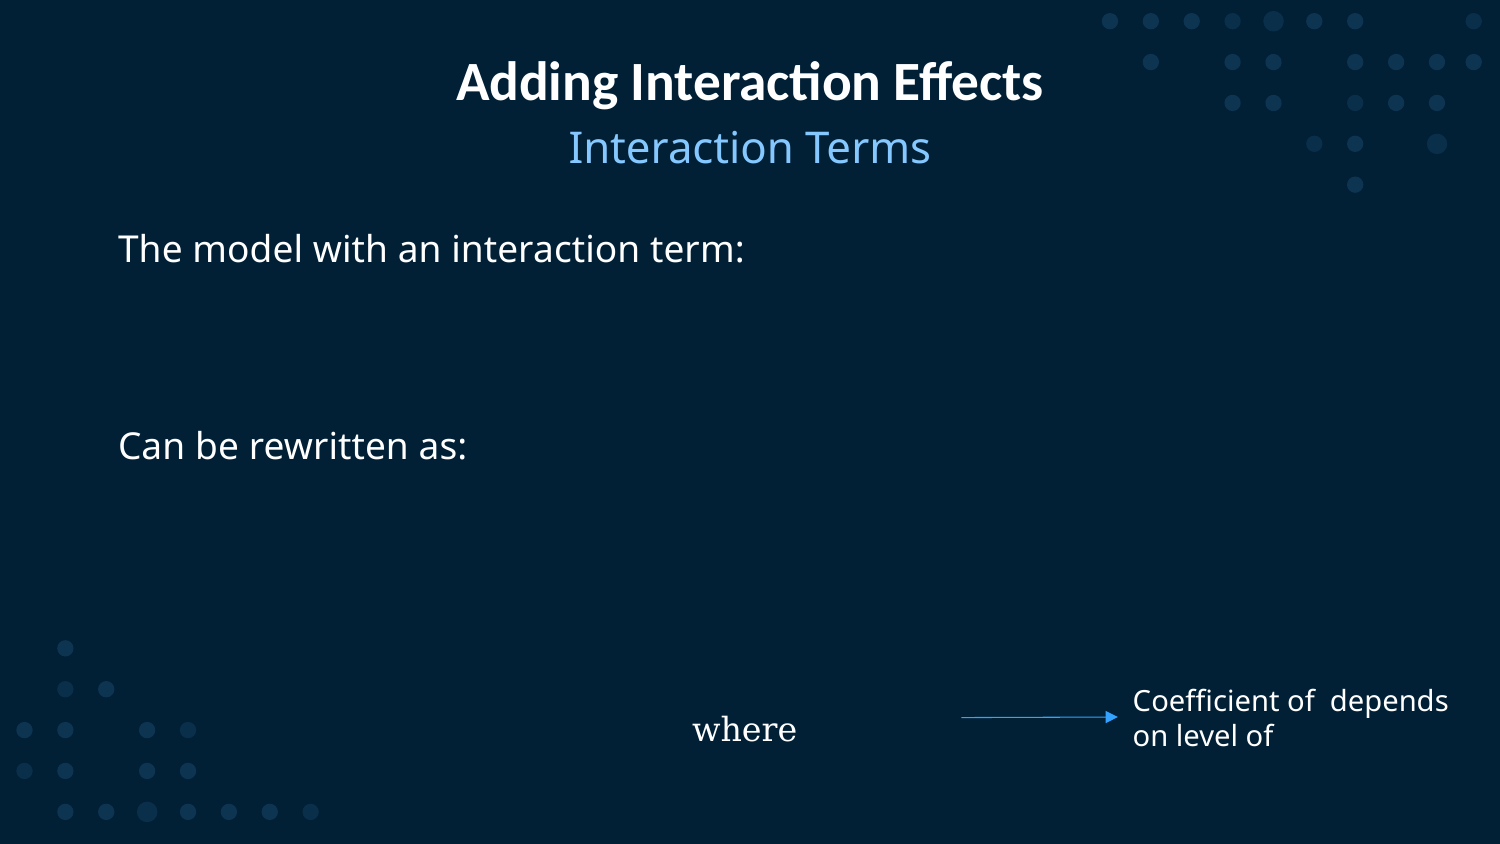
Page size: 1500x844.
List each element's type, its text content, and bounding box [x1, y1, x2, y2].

list Interaction Terms [103, 120, 1397, 196]
title Adding Interaction Effects [103, 44, 1397, 120]
